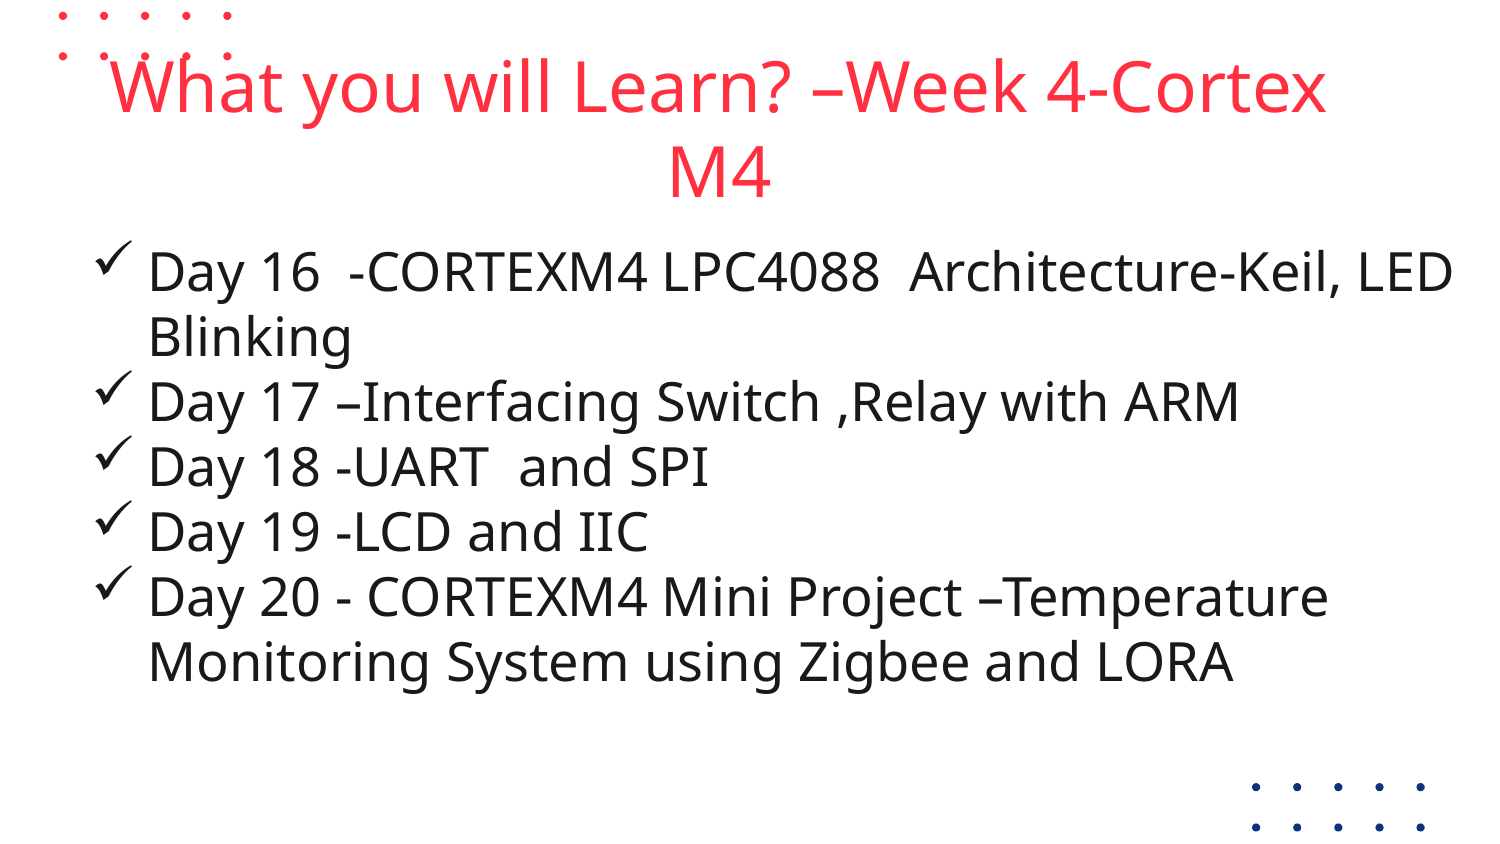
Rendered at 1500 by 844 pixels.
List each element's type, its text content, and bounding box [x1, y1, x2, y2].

text_box Day 16 -CORTEXM4 LPC4088 Architecture-Keil, LED Blinking Day 17 –Interfacing Switch ,Relay with ARM Day 18 -UART and SPI Day 19 -LCD and IIC Day 20 - CORTEXM4 Mini Project –Temperature Monitoring System using Zigbee and LORA [76, 388, 1500, 672]
title What you will Learn? –Week 4-Cortex M4 [87, 26, 1352, 121]
